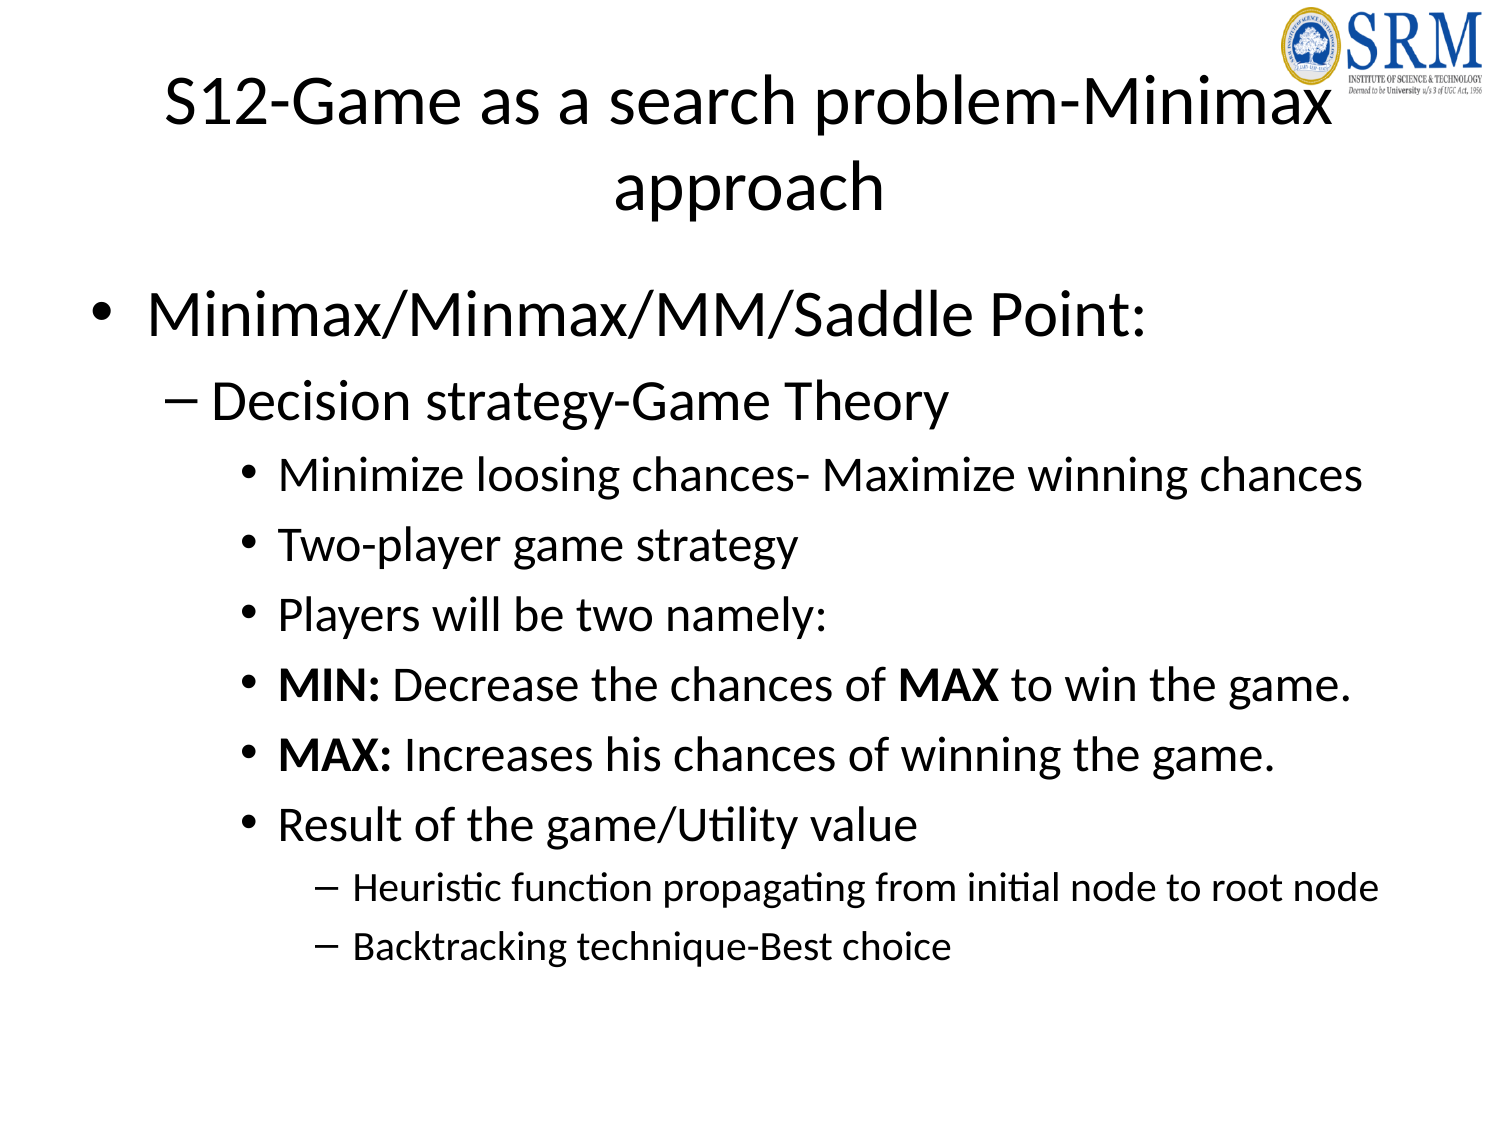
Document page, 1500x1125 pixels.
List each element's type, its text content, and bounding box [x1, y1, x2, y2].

list Minimax/Minmax/MM/Saddle Point: Decision strategy-Game Theory Minimize loosing chances- Maximize winning chances Two-player game strategy Players will be two namely: MIN: Decrease the chances of MAX to win the game. MAX: Increases his chances of winning the game. Result of the game/Utility value Heuristic function propagating from initial node to root node Backtracking technique-Best choice [75, 262, 1425, 1005]
title S12-Game as a search problem-Minimax approach [75, 45, 1425, 233]
picture [1281, 7, 1482, 95]
